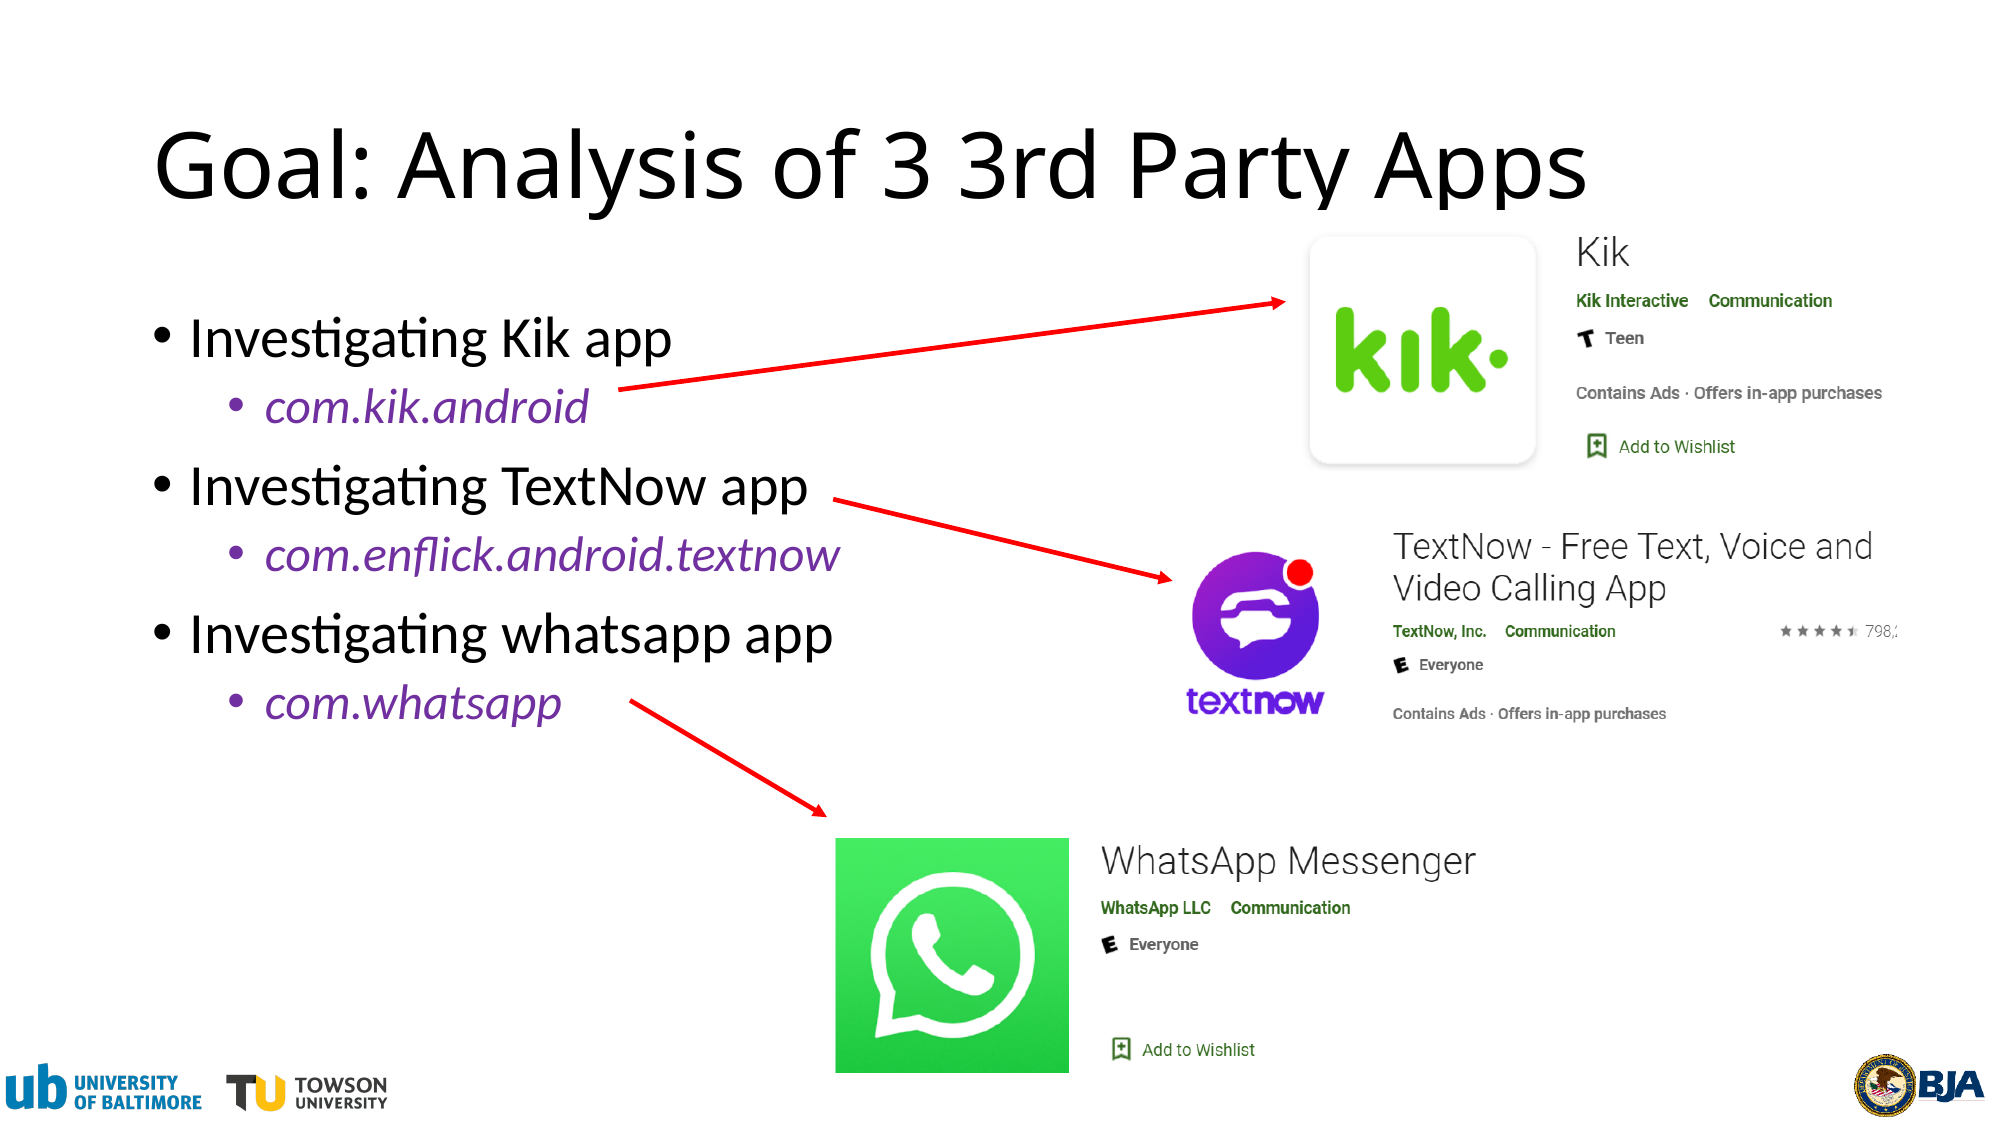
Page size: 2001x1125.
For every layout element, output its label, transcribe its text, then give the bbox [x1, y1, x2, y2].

picture [0, 1031, 407, 1125]
title Goal: Analysis of 3 3rd Party Apps [137, 59, 1863, 278]
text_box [833, 499, 1173, 581]
picture [1130, 502, 1897, 723]
picture [1285, 210, 1922, 485]
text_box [629, 700, 827, 818]
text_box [618, 301, 1286, 390]
picture [1854, 1054, 1986, 1117]
list Investigating Kik app com.kik.android Investigating TextNow app com.enflick.android.textnow Investigating whatsapp app com.whatsapp [137, 299, 1863, 1014]
picture [810, 805, 1489, 1093]
